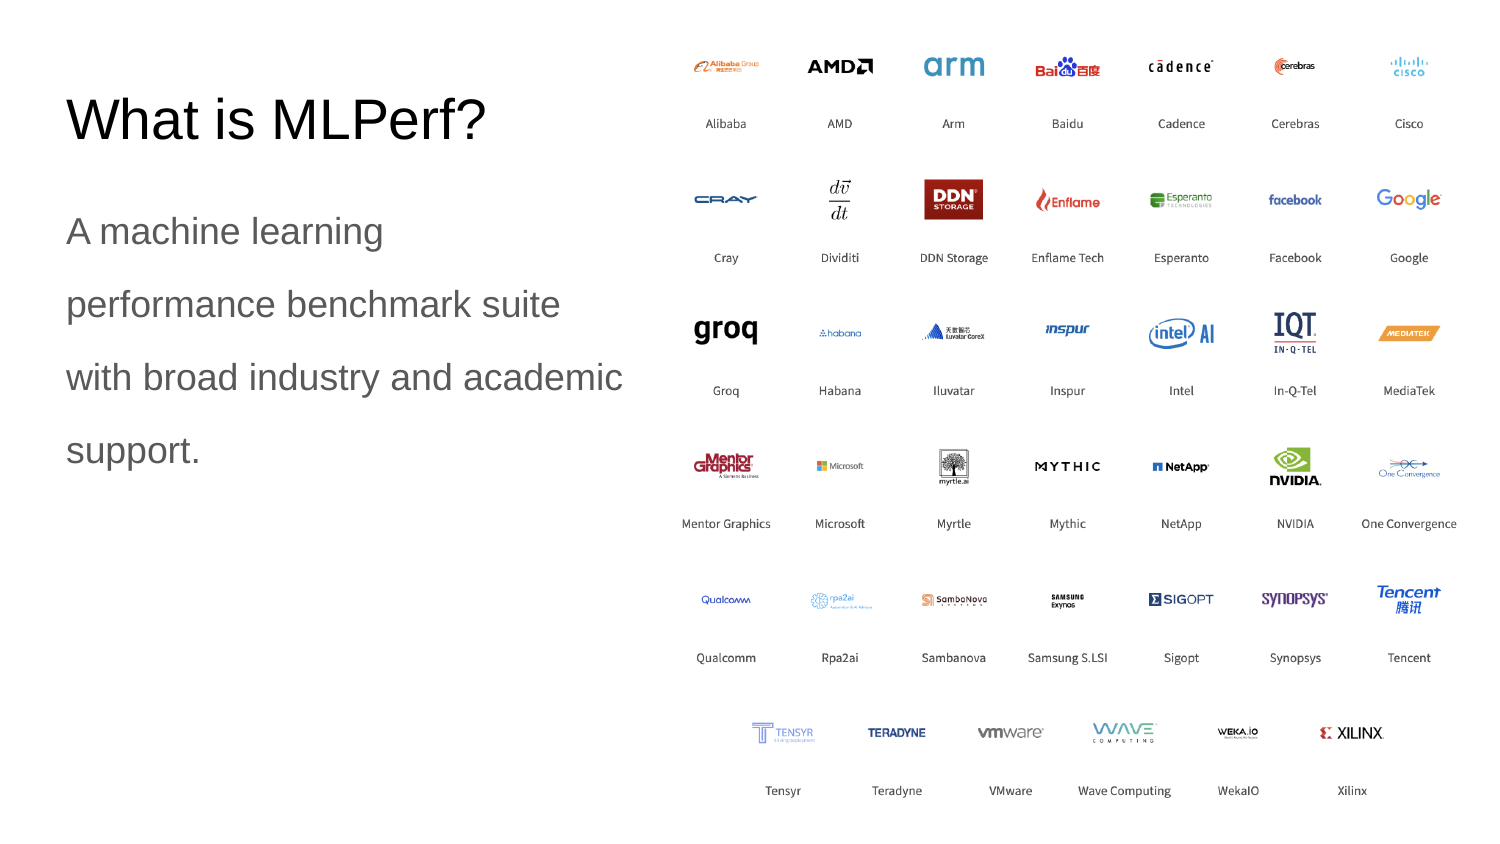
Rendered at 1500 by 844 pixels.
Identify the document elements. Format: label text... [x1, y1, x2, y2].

picture [674, 39, 1462, 818]
title What is MLPerf? [51, 72, 669, 167]
list A machine learning performance benchmark suite with broad industry and academic support. [51, 189, 669, 750]
